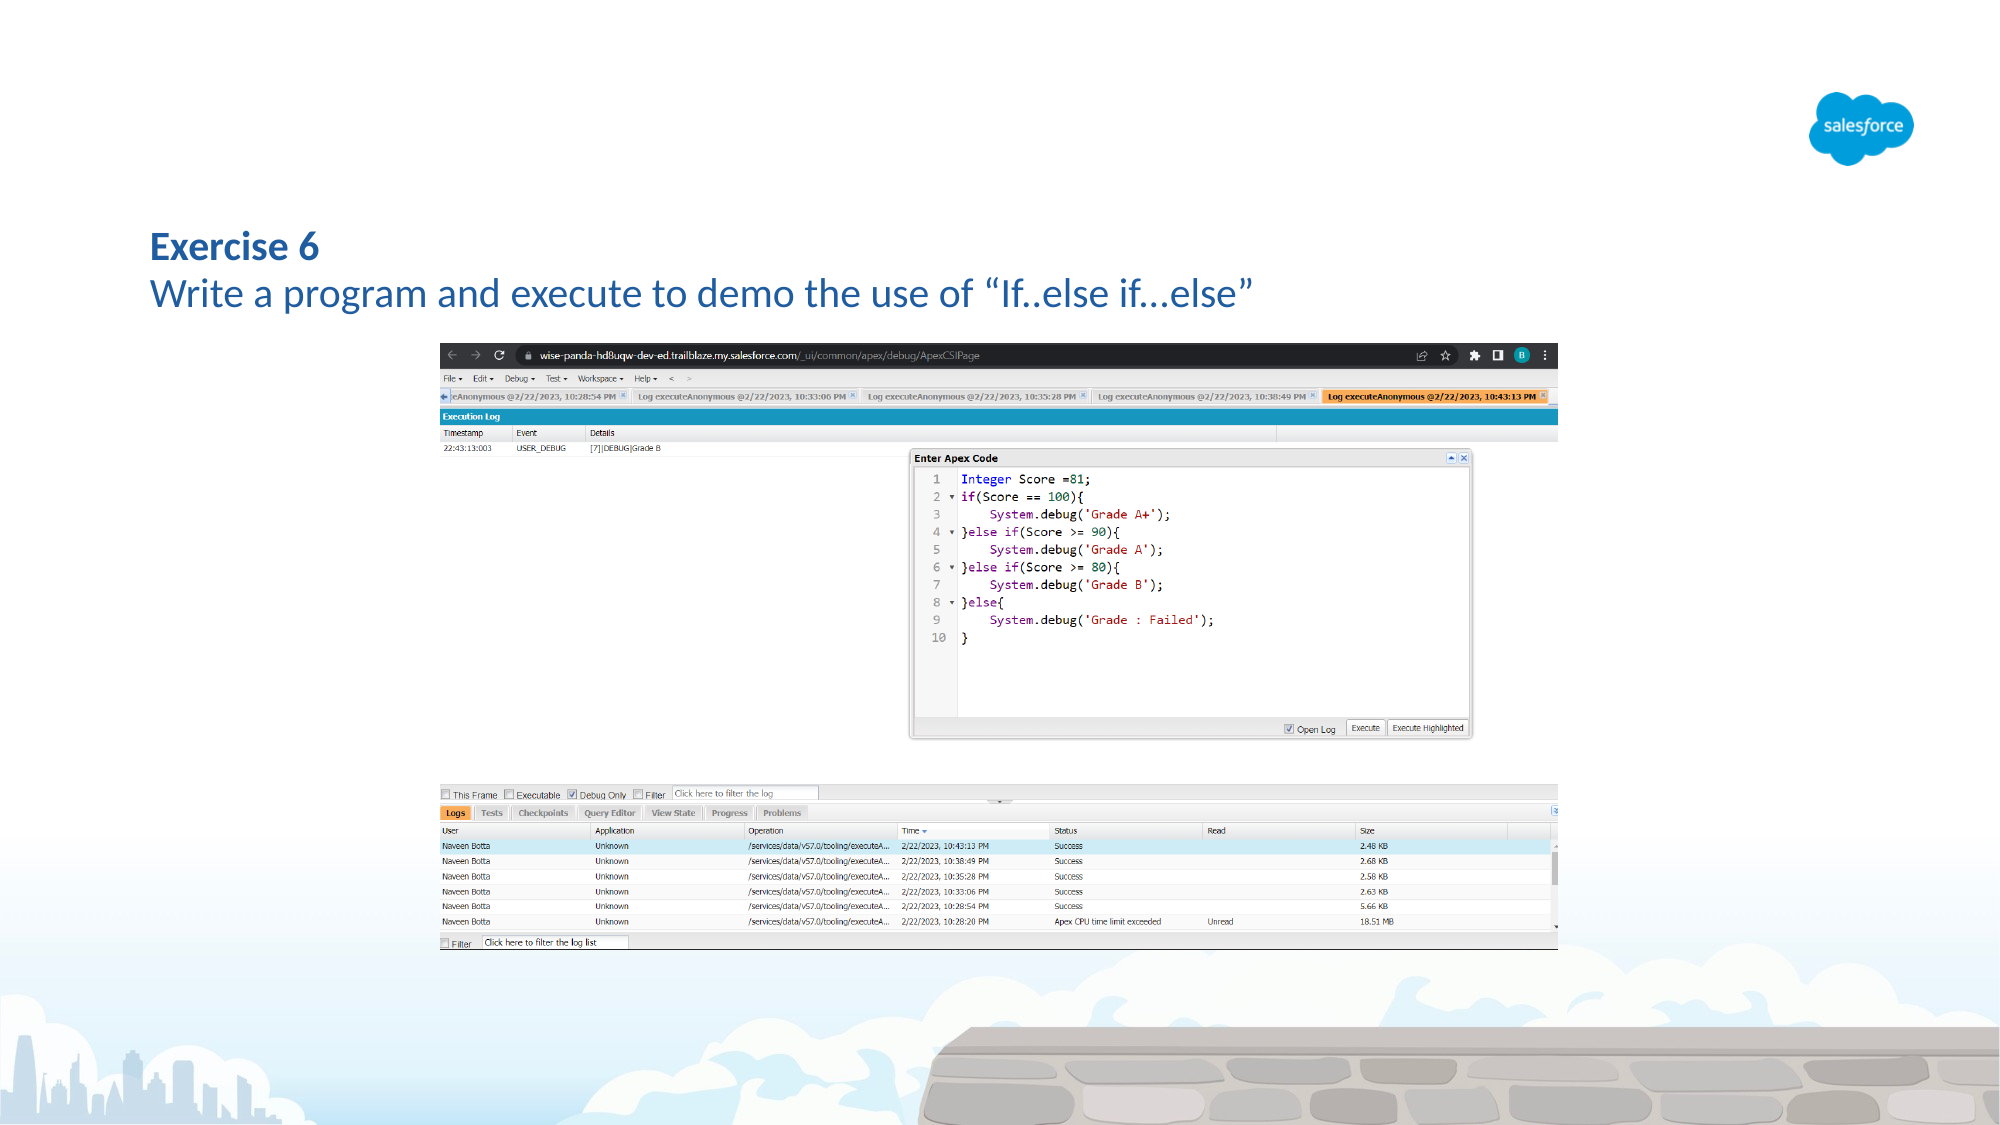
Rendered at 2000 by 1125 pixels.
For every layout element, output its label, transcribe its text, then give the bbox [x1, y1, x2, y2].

picture [0, 0, 2000, 1125]
title Exercise 6 Write a program and execute to demo the use of “If..else if...else” [149, 99, 1849, 318]
